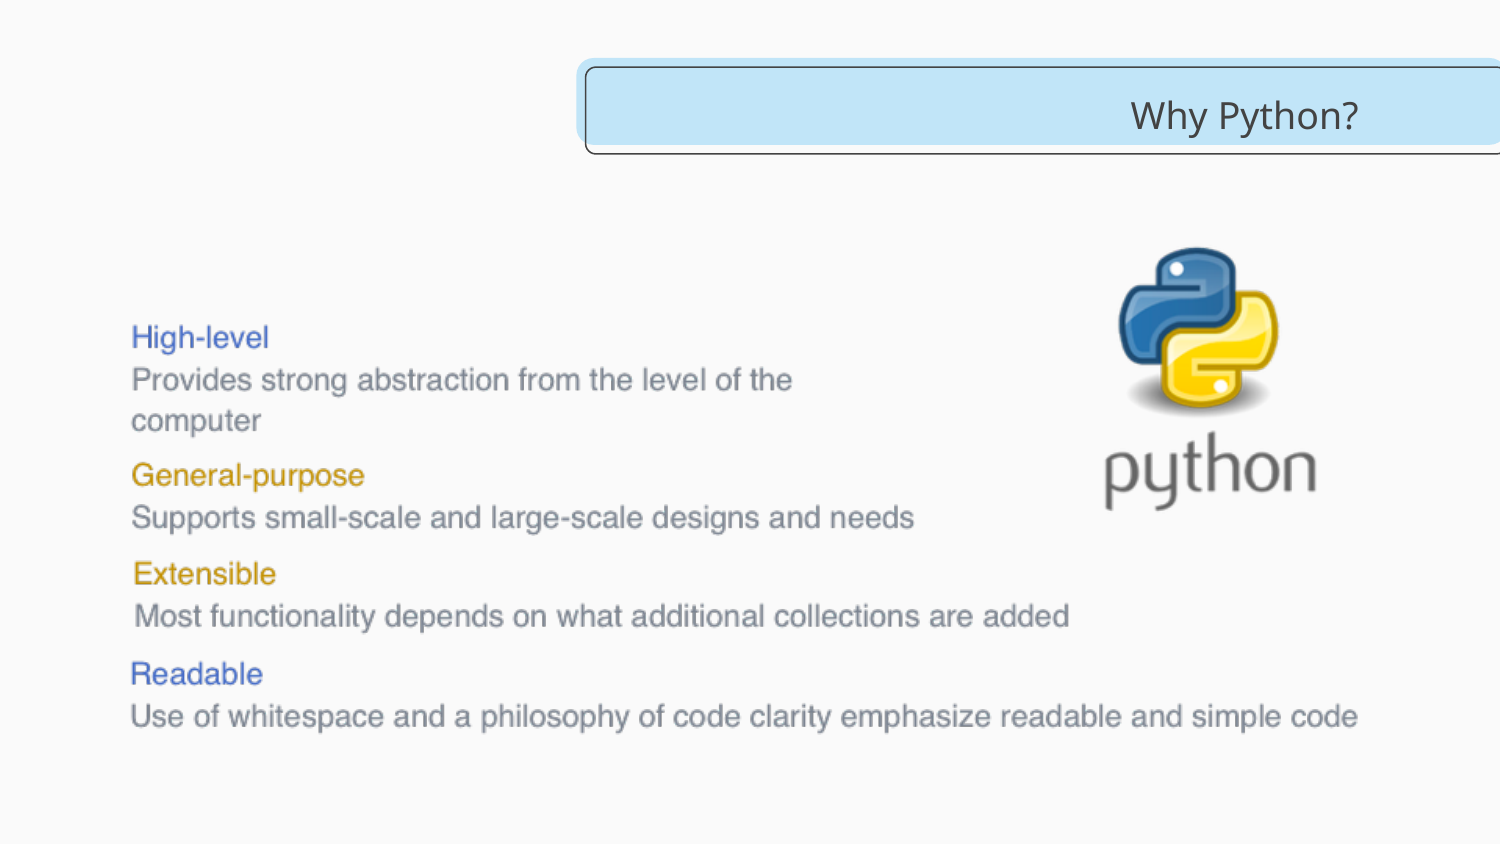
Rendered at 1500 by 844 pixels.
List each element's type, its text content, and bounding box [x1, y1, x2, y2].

picture [122, 212, 1378, 741]
title Why Python? [849, 75, 1374, 154]
